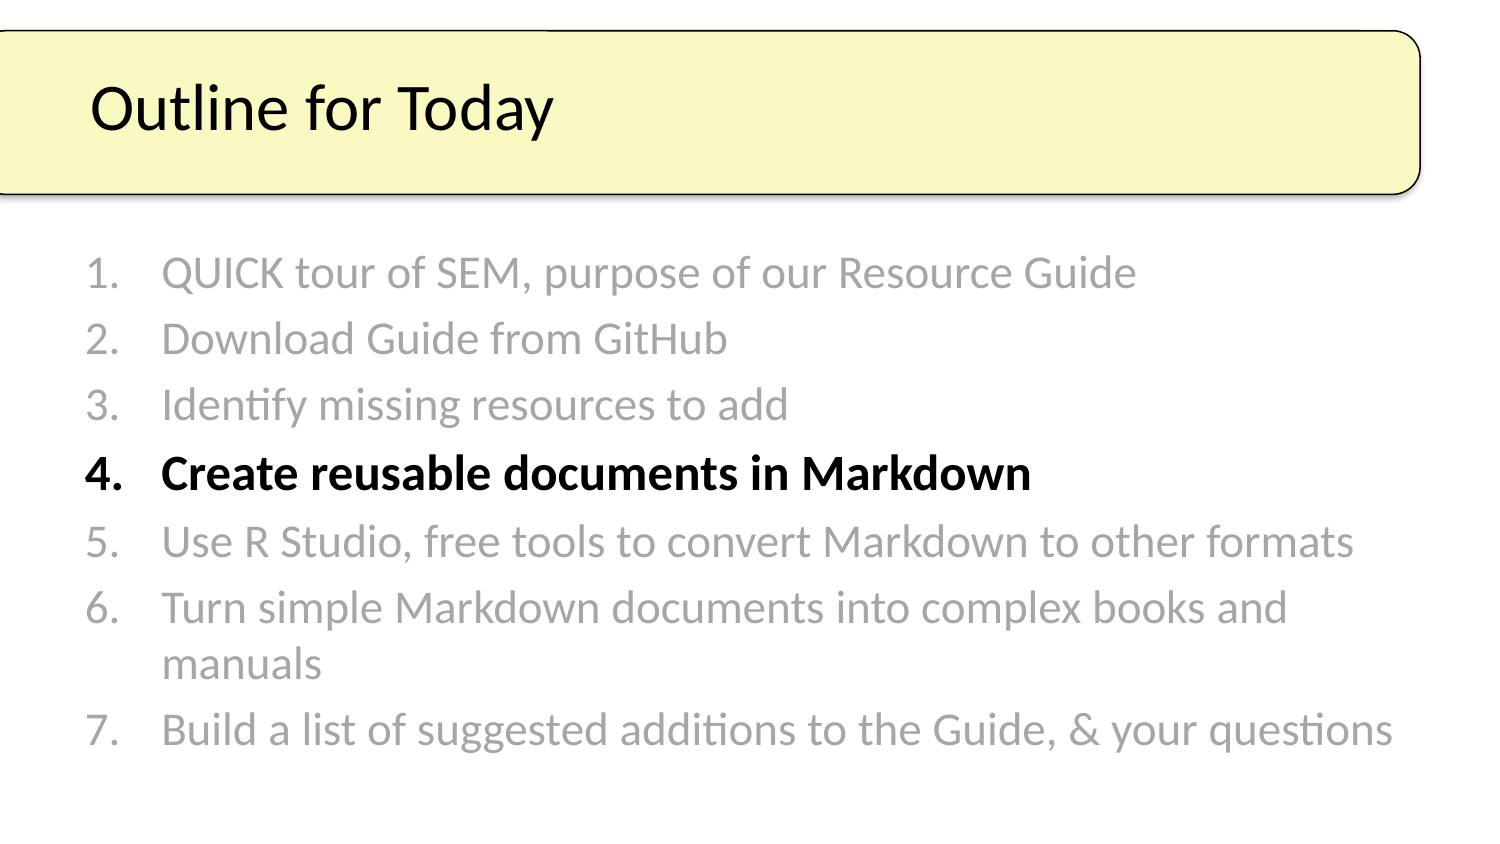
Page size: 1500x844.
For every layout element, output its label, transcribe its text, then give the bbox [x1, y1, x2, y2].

list QUICK tour of SEM, purpose of our Resource Guide Download Guide from GitHub Identify missing resources to add Create reusable documents in Markdown Use R Studio, free tools to convert Markdown to other formats Turn simple Markdown documents into complex books and manuals Build a list of suggested additions to the Guide, & your questions [70, 234, 1421, 811]
title Outline for Today [75, 33, 1421, 174]
